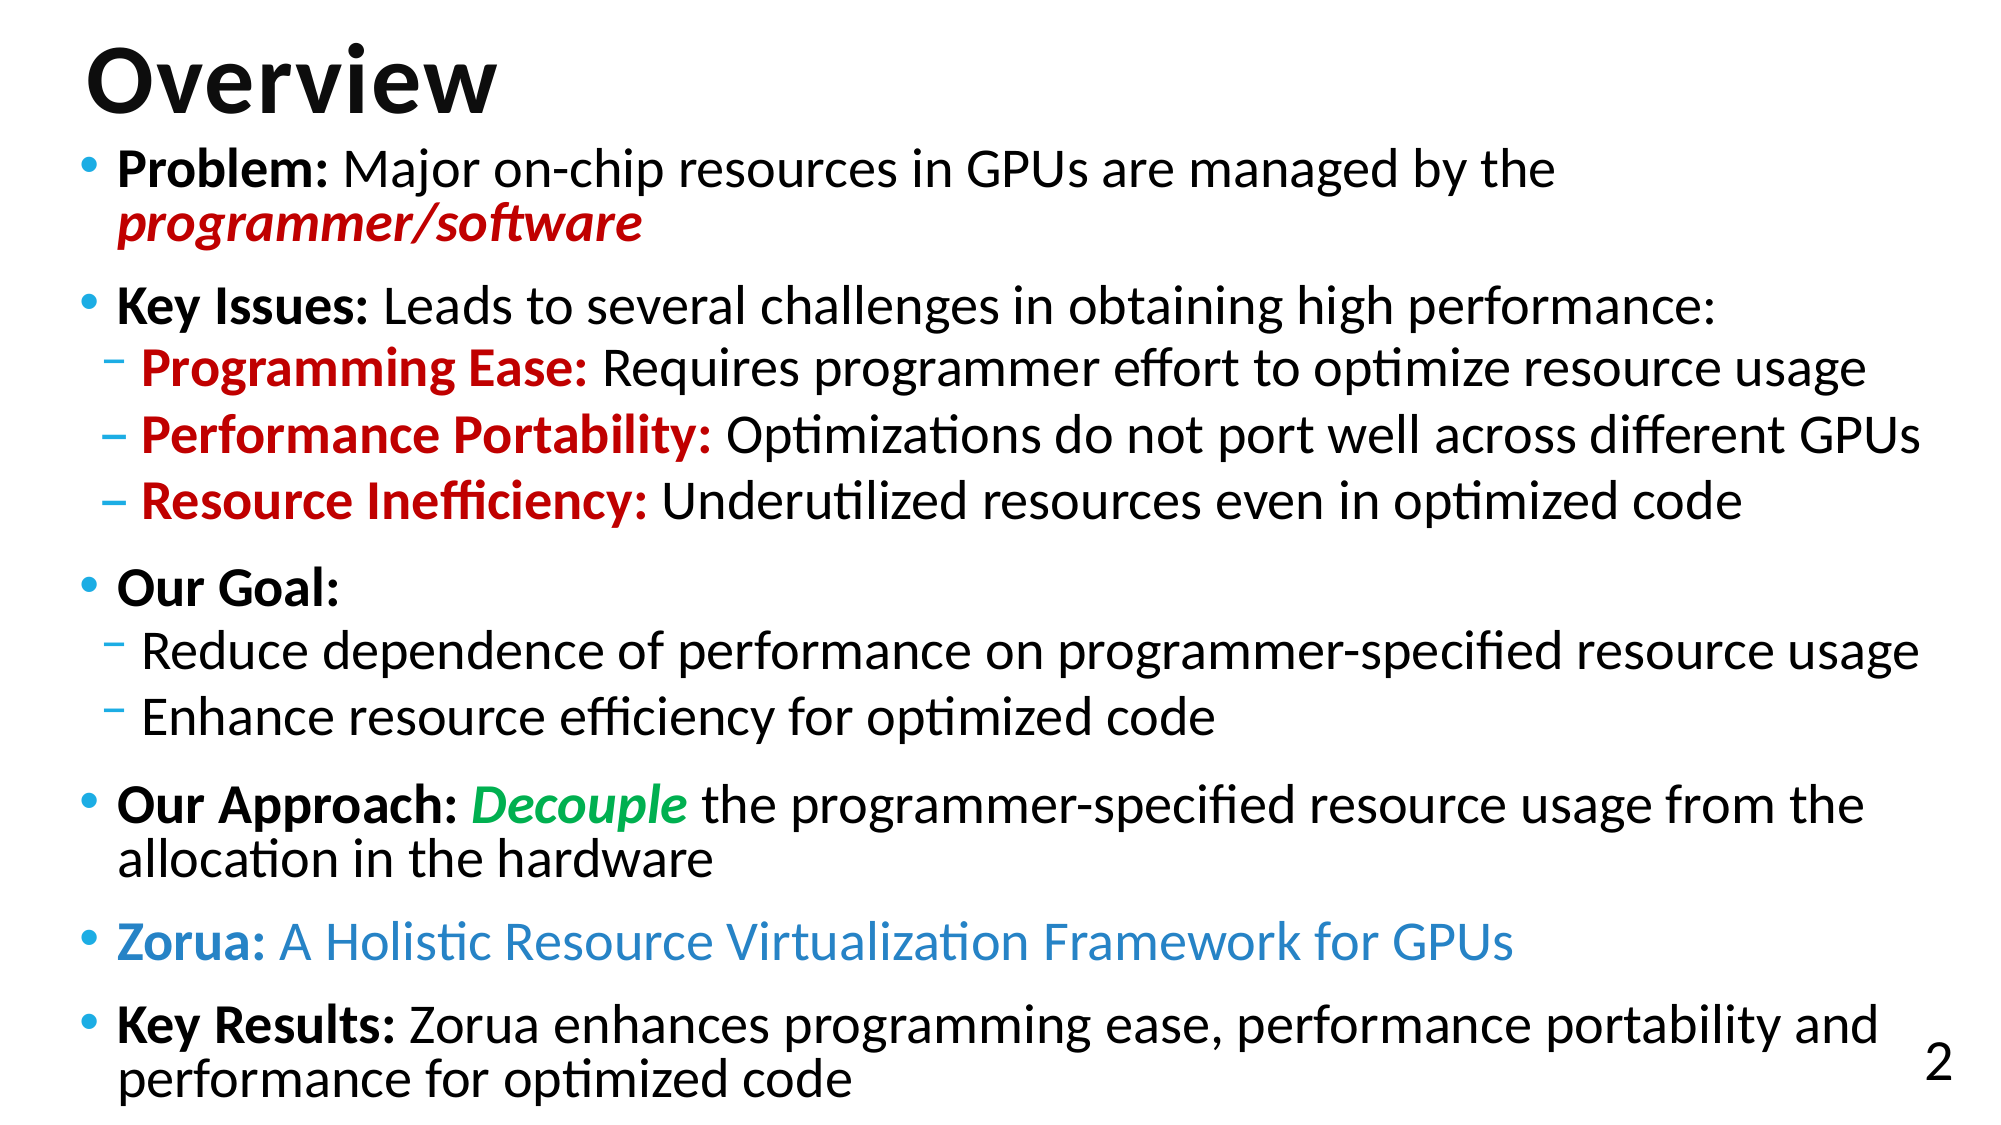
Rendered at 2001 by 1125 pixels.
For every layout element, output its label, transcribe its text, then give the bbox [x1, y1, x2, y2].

title Overview [71, 0, 1667, 136]
slide_number 2 [1777, 1014, 1969, 1107]
list Problem: Major on-chip resources in GPUs are managed by the programmer/software Key Issues: Leads to several challenges in obtaining high performance: Programming Ease: Requires programmer effort to optimize resource usage Performance Portability: Optimizations do not port well across different GPUs Resource Inefficiency: Underutilized resources even in optimized code Our Goal: Reduce dependence of performance on programmer-specified resource usage Enhance resource efficiency for optimized code Our Approach: Decouple the programmer-specified resource usage from the allocation in the hardware Zorua: A Holistic Resource Virtualization Framework for GPUs Key Results: Zorua enhances programming ease, performance portability and performance for optimized code [71, 136, 1969, 653]
